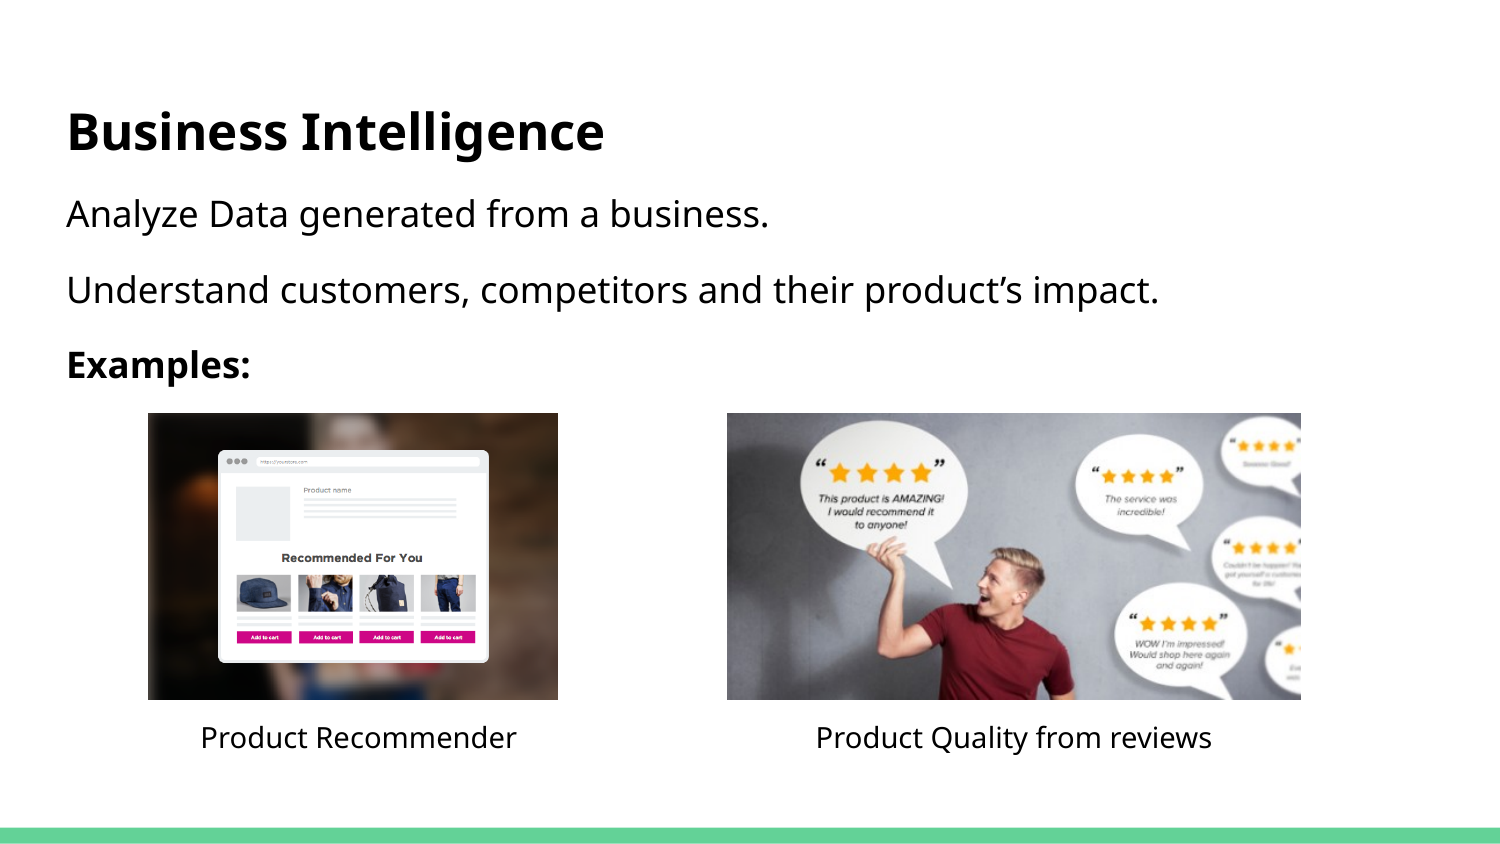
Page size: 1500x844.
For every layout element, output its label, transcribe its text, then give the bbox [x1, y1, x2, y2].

text_box Product Quality from reviews [778, 707, 1251, 769]
list Business Intelligence Analyze Data generated from a business. Understand customers, competitors and their product’s impact. Examples: [51, 75, 1449, 401]
picture [148, 412, 558, 700]
text_box Product Recommender [160, 706, 558, 769]
picture [726, 412, 1302, 700]
